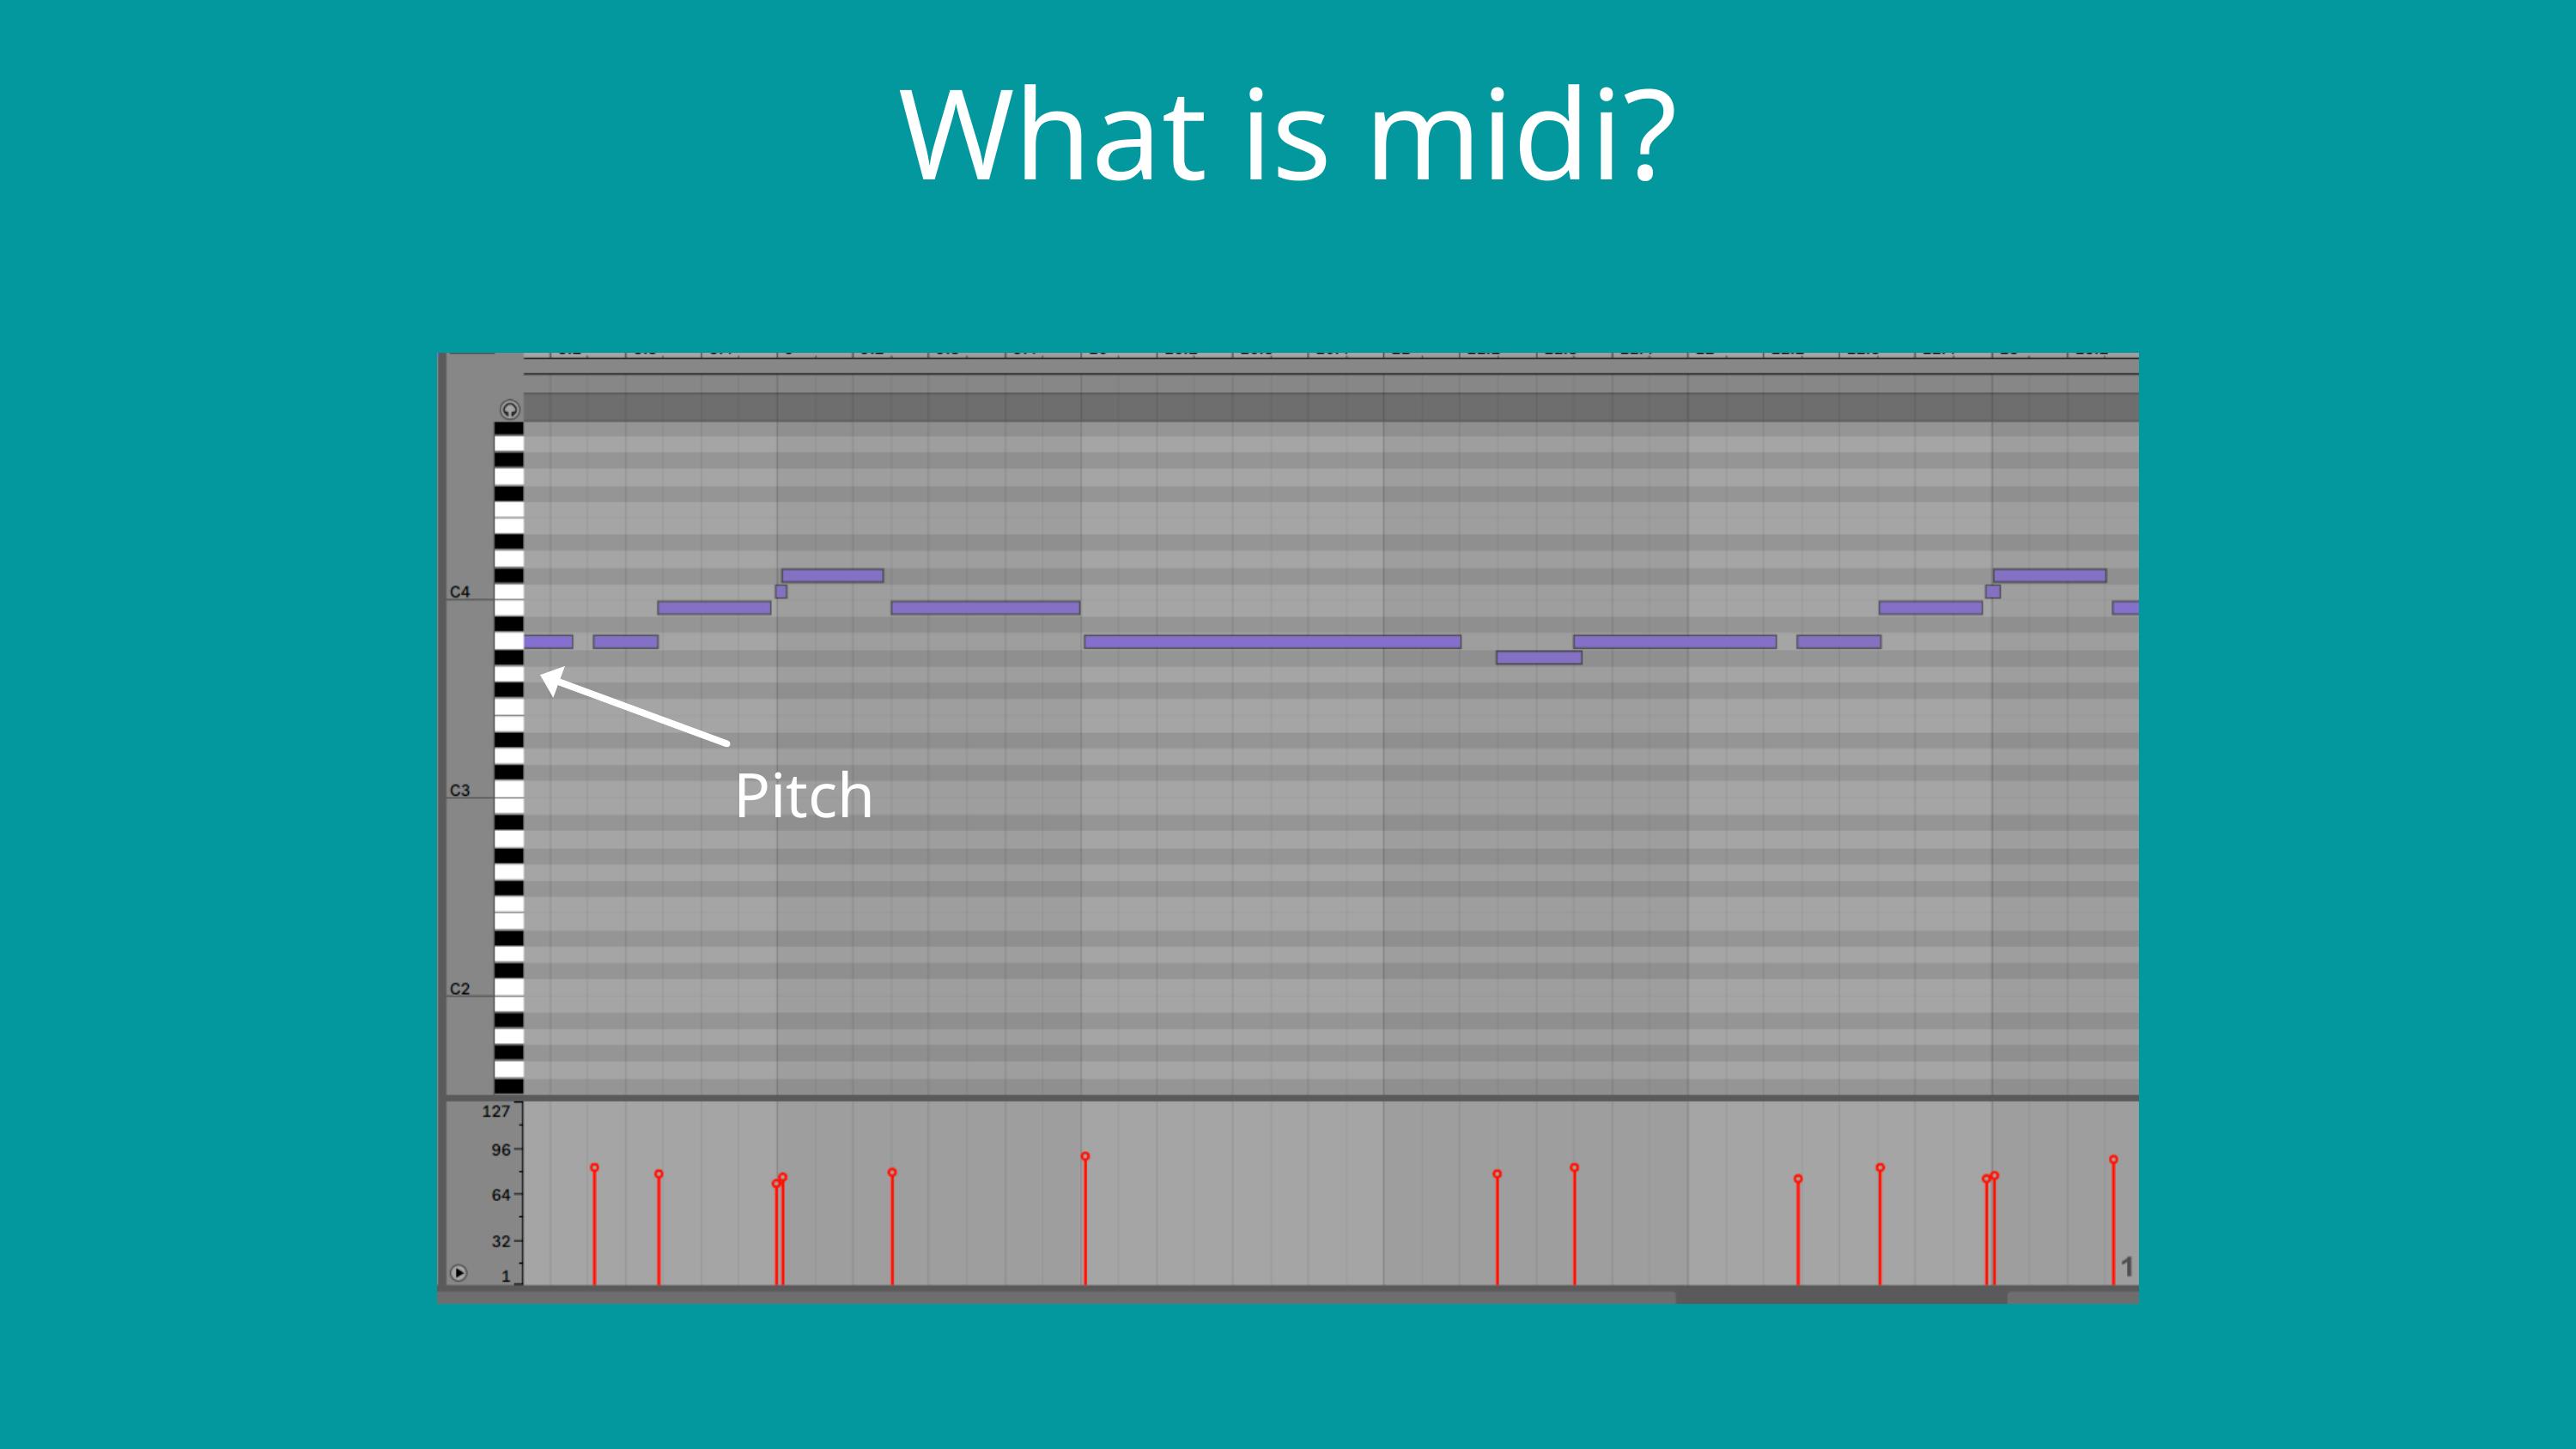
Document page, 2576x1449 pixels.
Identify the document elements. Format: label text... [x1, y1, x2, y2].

text_box What is midi? [851, 29, 1725, 205]
picture [437, 353, 2139, 1304]
